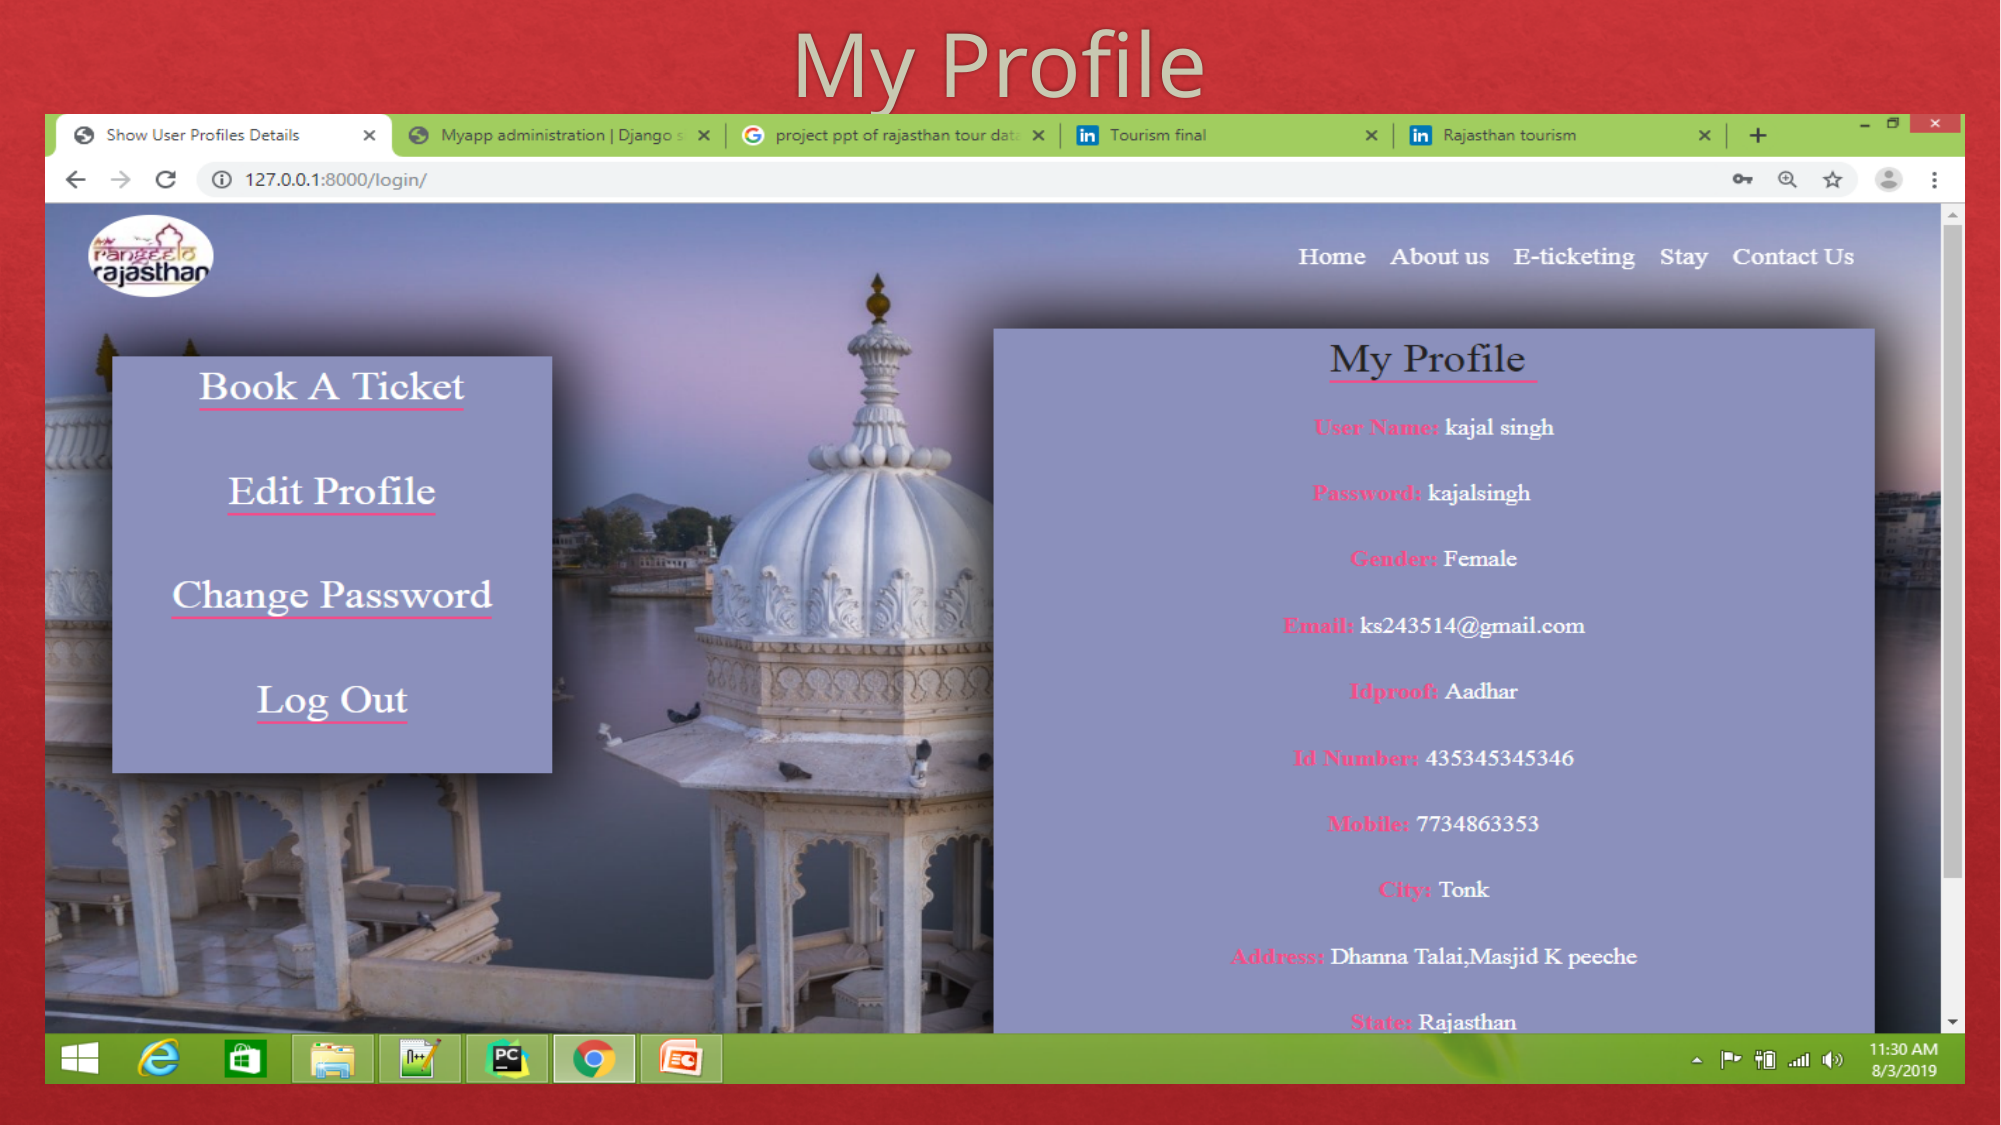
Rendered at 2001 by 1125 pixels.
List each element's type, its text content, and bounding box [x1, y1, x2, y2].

title My Profile [224, 0, 1774, 109]
picture [45, 114, 1965, 1084]
